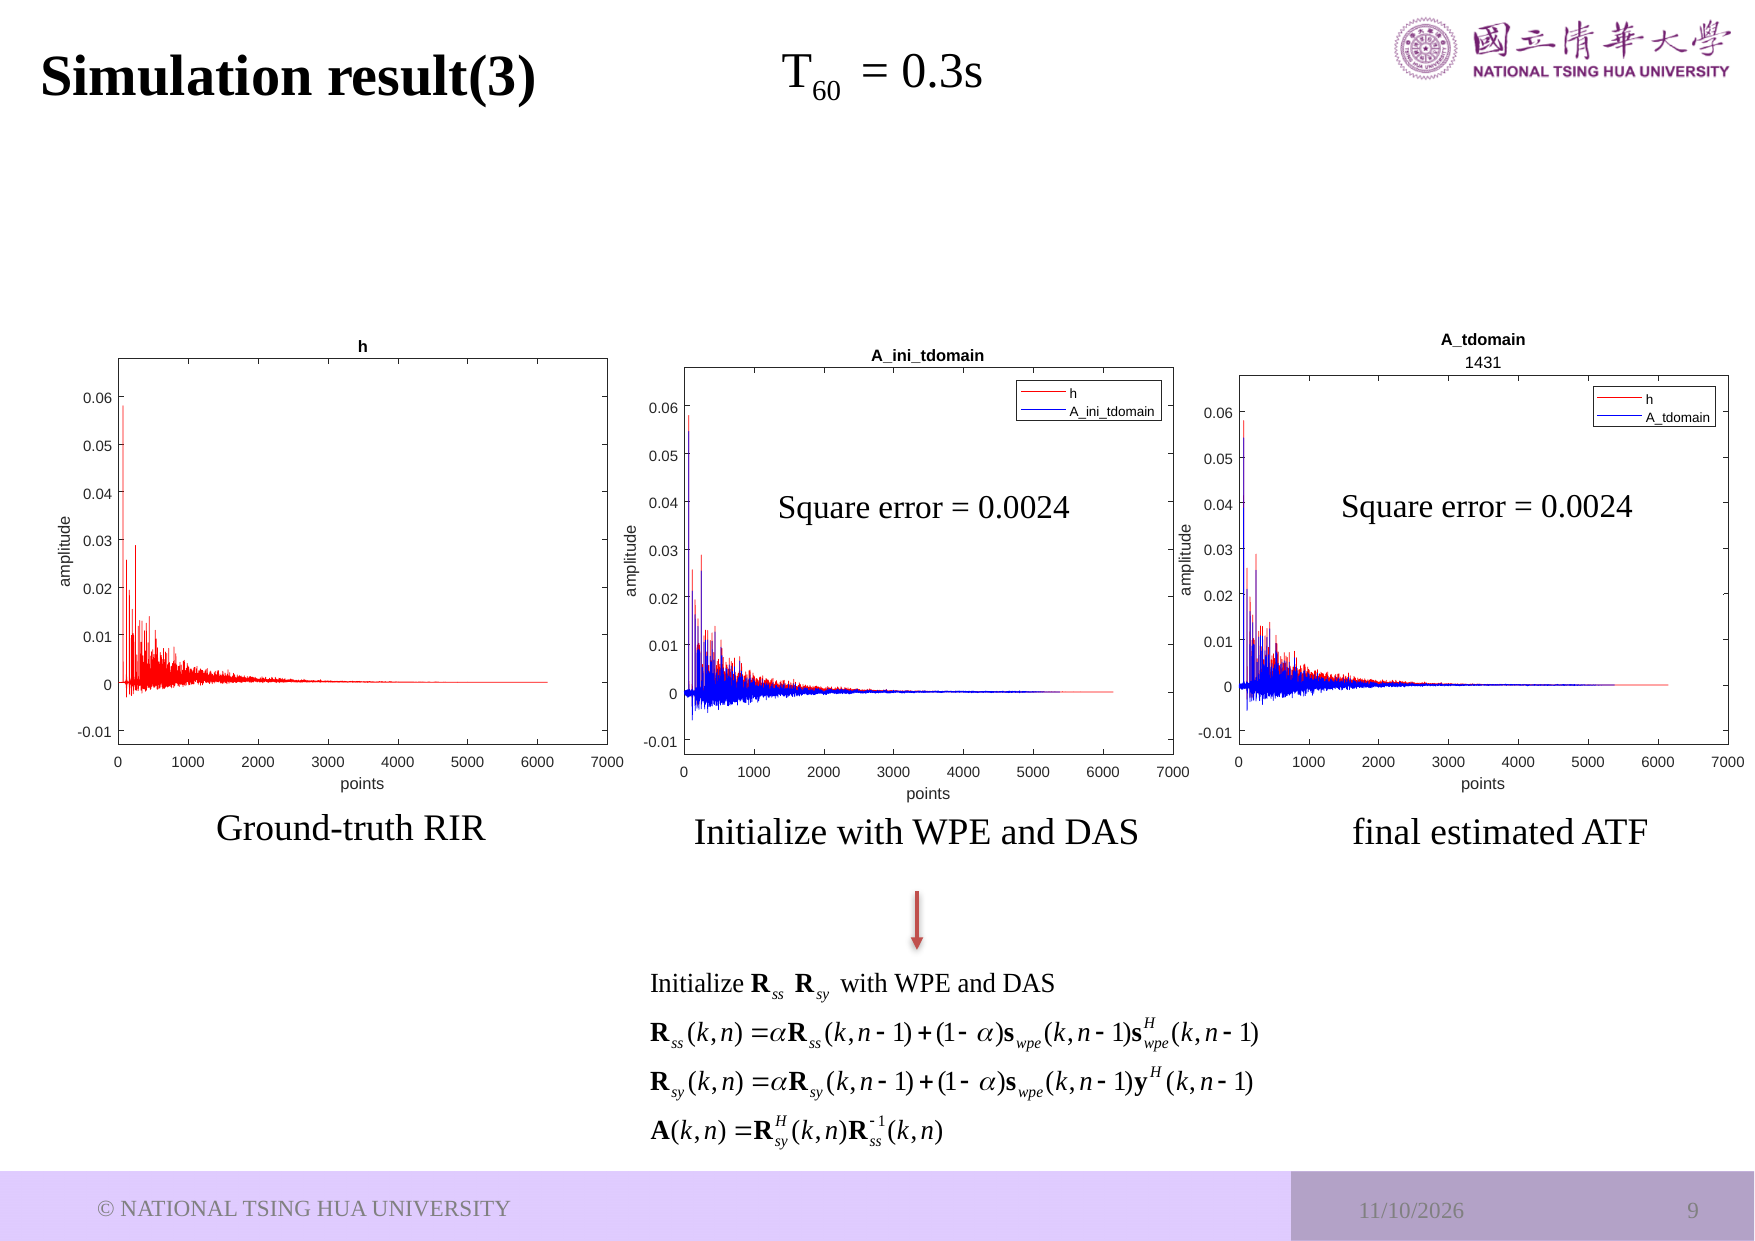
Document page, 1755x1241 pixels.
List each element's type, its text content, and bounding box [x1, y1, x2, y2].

text_box final estimated ATF [1337, 805, 1664, 859]
footer © NATIONAL TSING HUA UNIVERSITY [82, 1177, 562, 1236]
picture [0, 1171, 1291, 1241]
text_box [645, 965, 1264, 1156]
picture [1388, 2, 1755, 95]
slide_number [1343, 1180, 1551, 1239]
title Simulation result(3) [25, 16, 1344, 121]
picture [35, 322, 1755, 806]
text_box Ground-truth RIR [201, 805, 501, 856]
text_box Initialize with WPE and DAS [678, 815, 1155, 860]
text_box T60 = 0.3s [766, 30, 999, 114]
slide_number 9 [1577, 1180, 1714, 1239]
